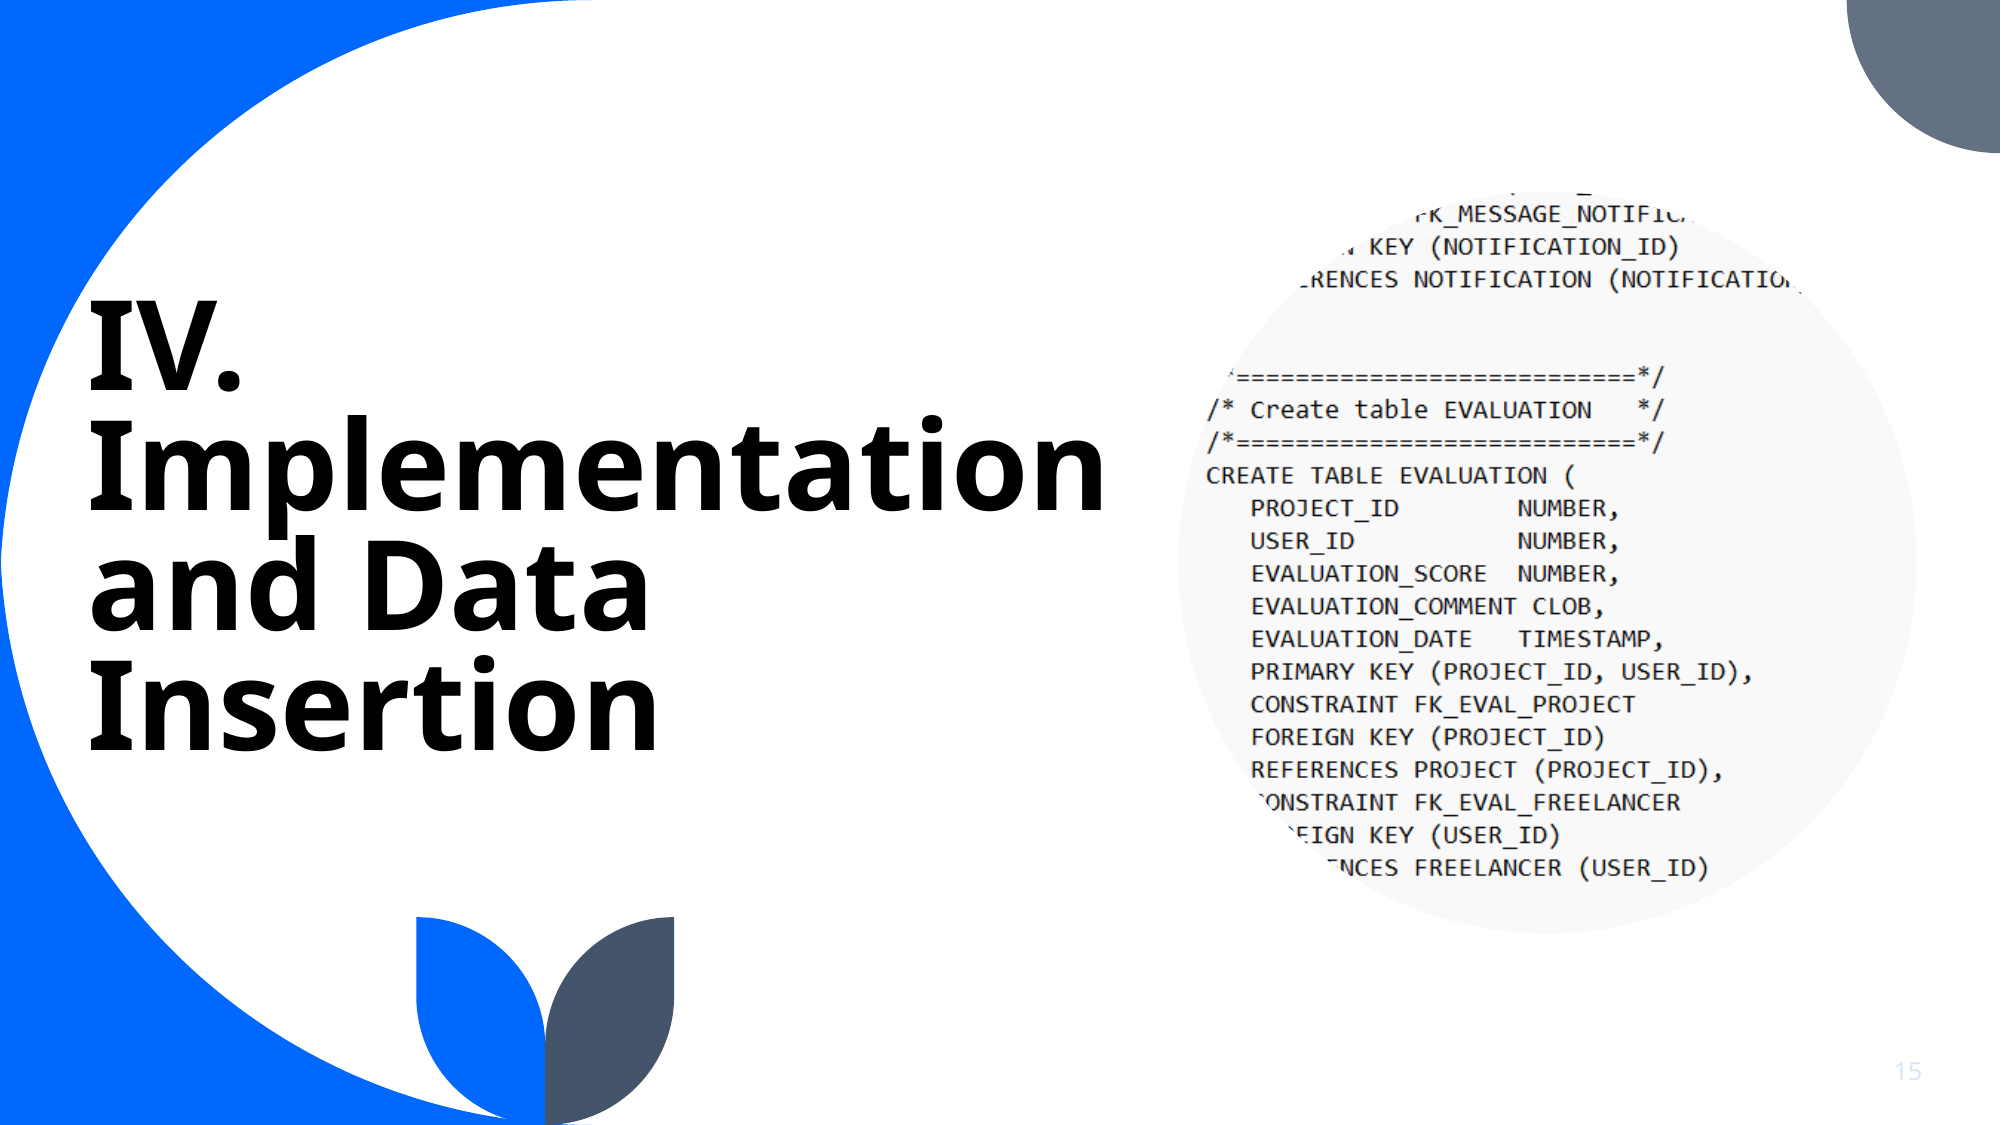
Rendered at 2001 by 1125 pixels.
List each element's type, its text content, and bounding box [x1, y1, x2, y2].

picture [1178, 191, 1917, 934]
slide_number 15 [1665, 1042, 1938, 1103]
title IV. Implementation and Data Insertion [72, 271, 1179, 947]
